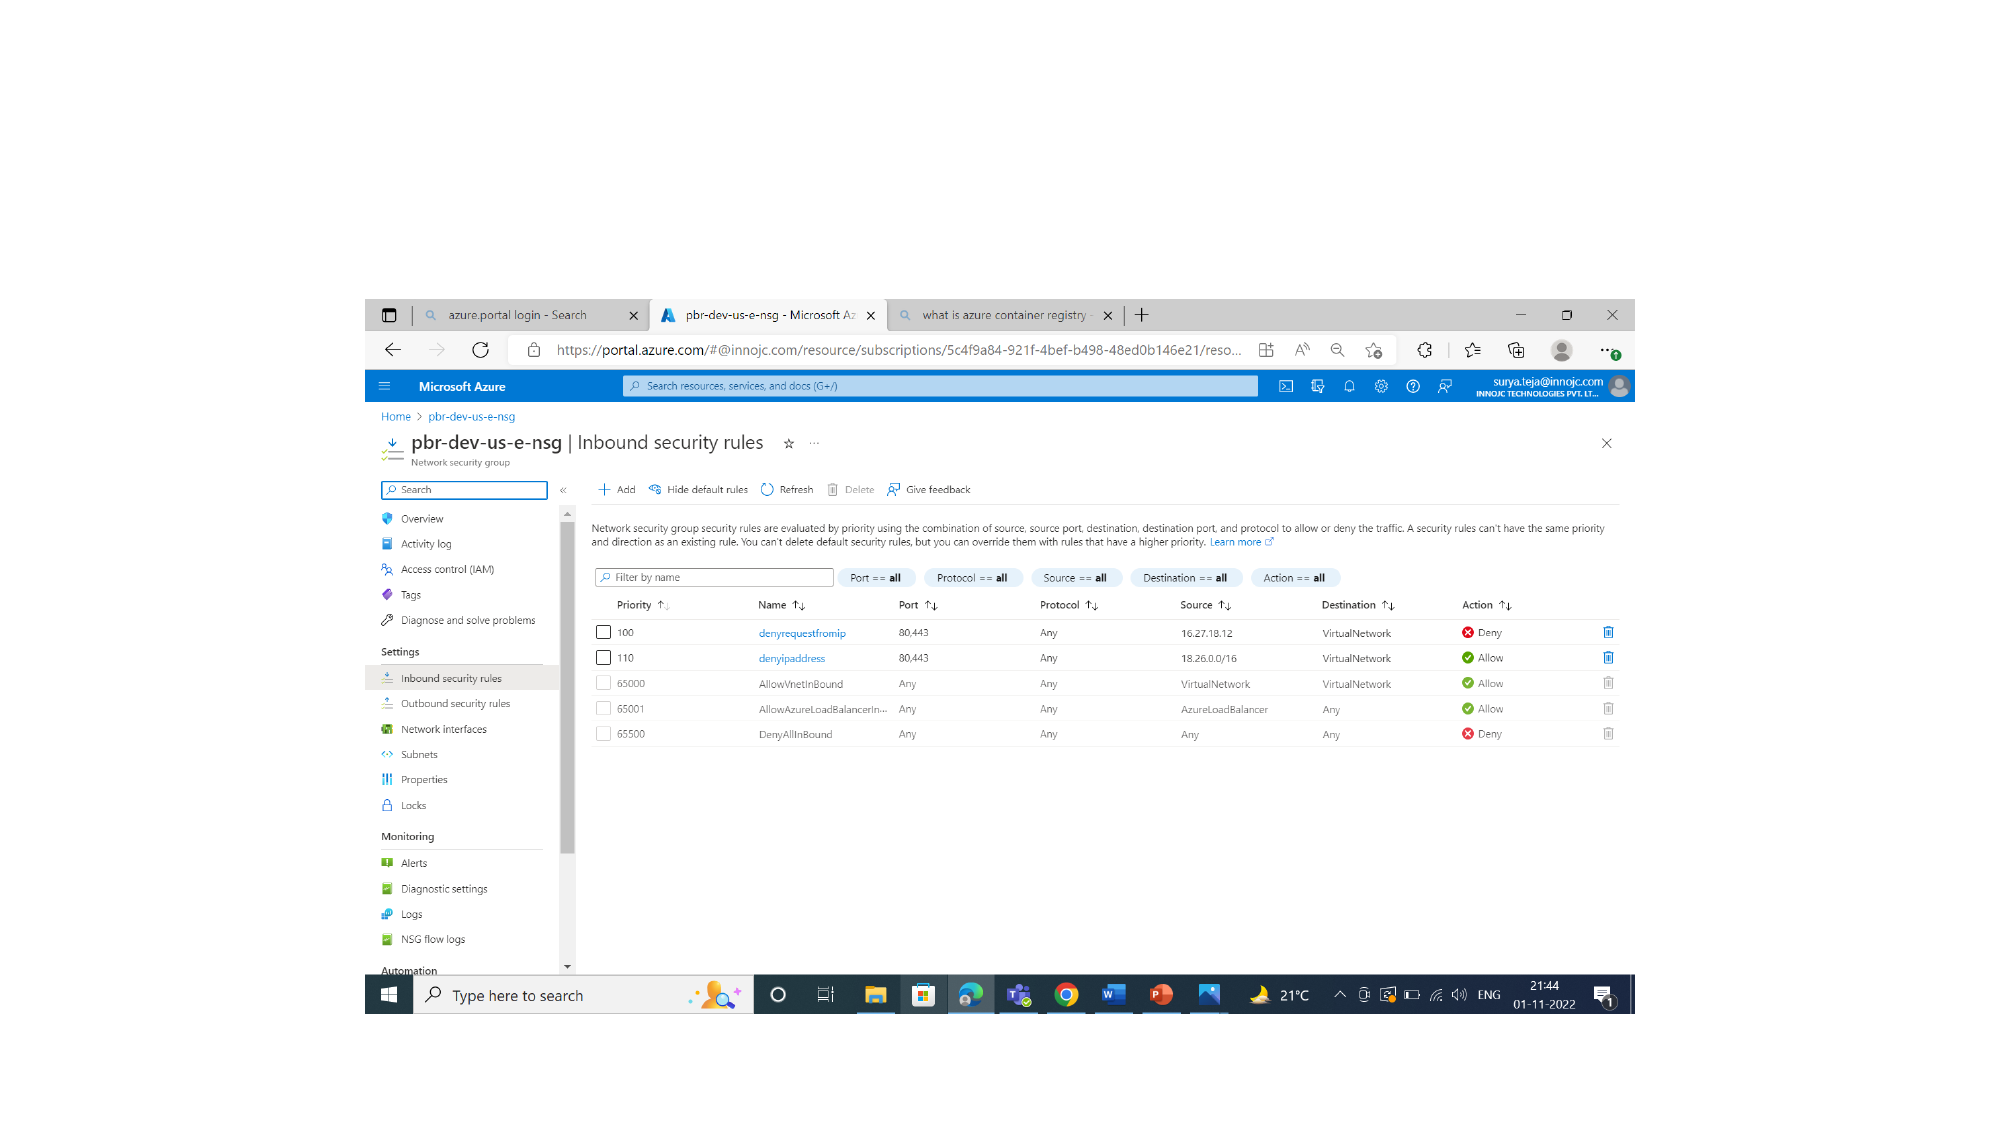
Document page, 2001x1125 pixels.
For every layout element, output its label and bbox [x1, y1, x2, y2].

list [365, 299, 1635, 1014]
